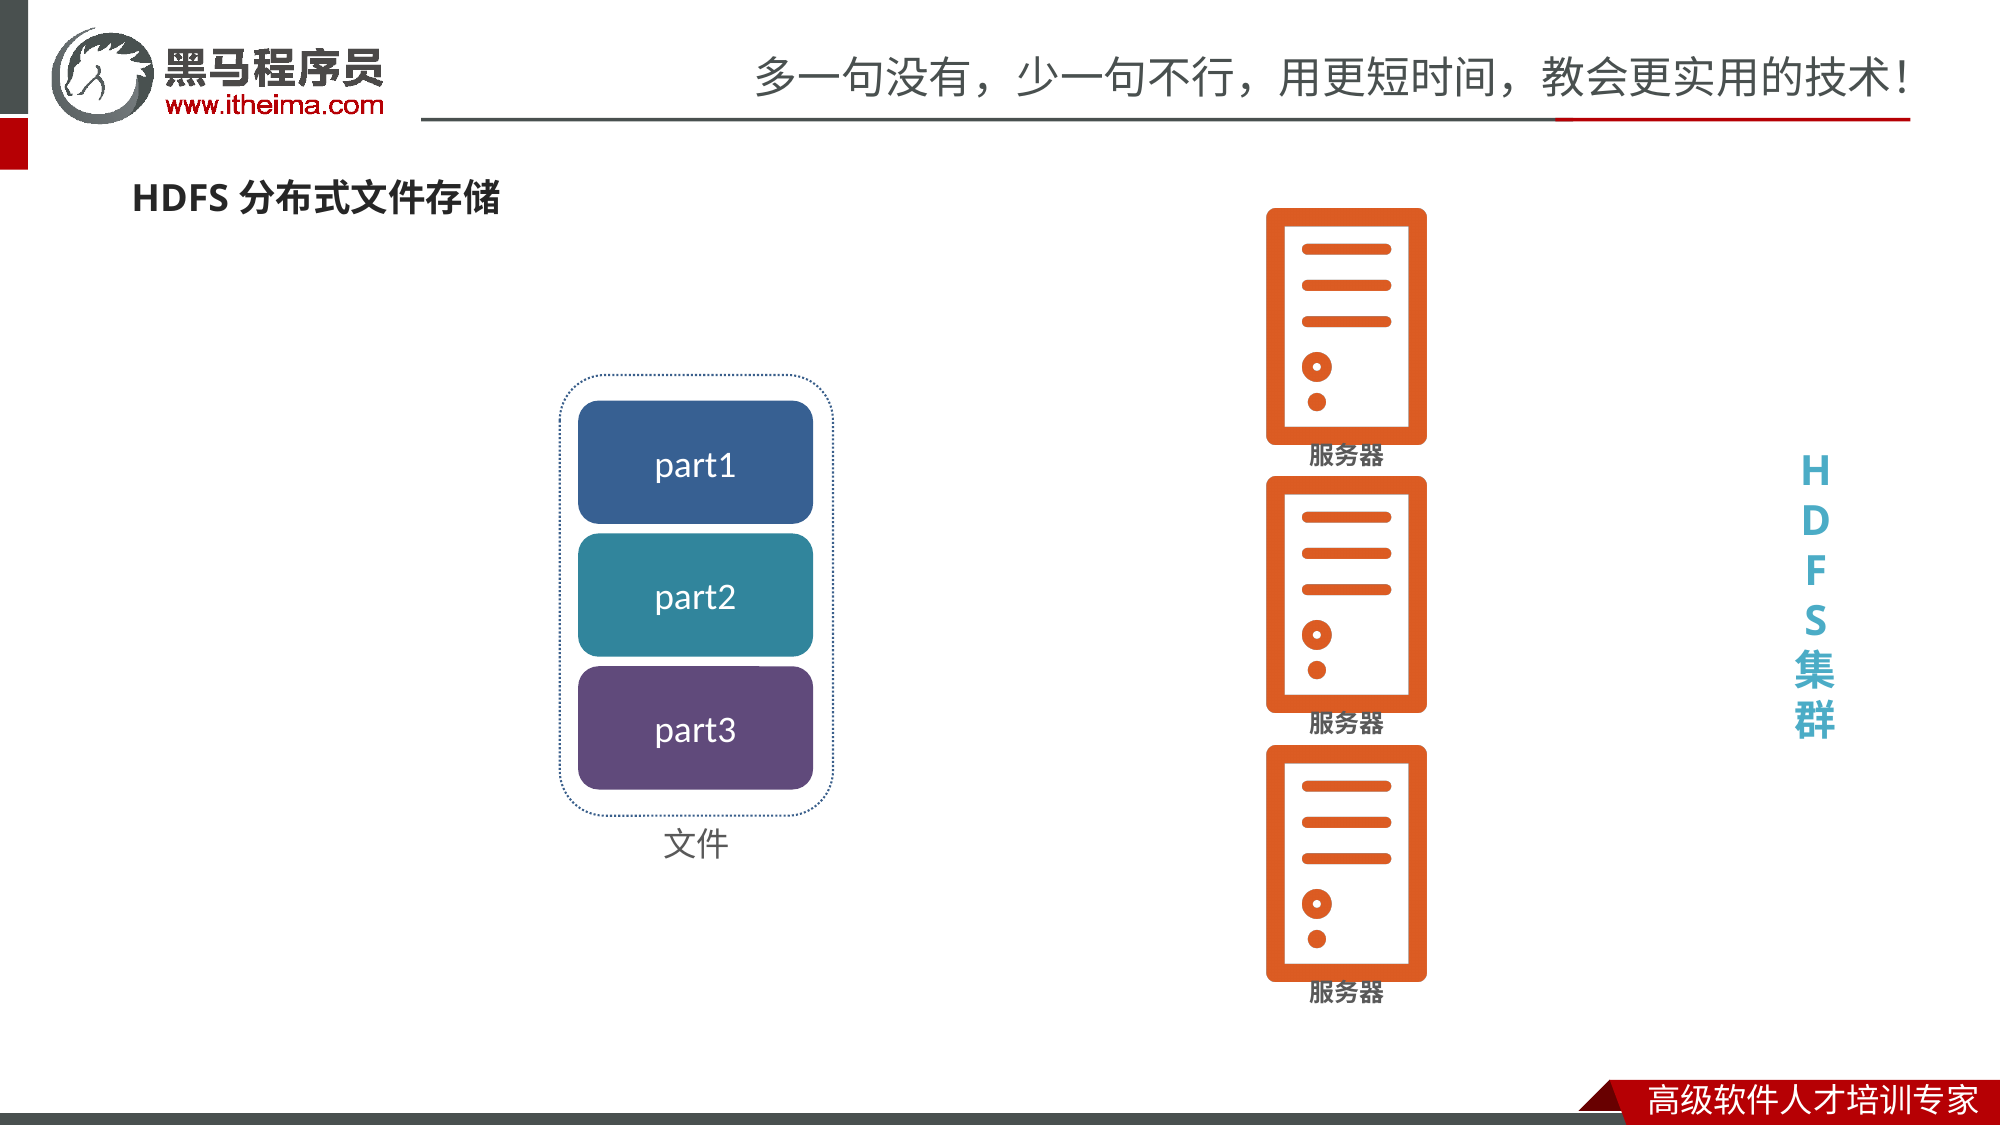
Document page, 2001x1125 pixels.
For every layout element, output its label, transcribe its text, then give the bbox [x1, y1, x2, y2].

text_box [555, 374, 838, 872]
text_box H D F S 集 群 [1760, 436, 1872, 752]
picture [50, 26, 384, 125]
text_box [1228, 208, 1465, 1015]
list HDFS分布式文件存储 [116, 154, 1872, 239]
